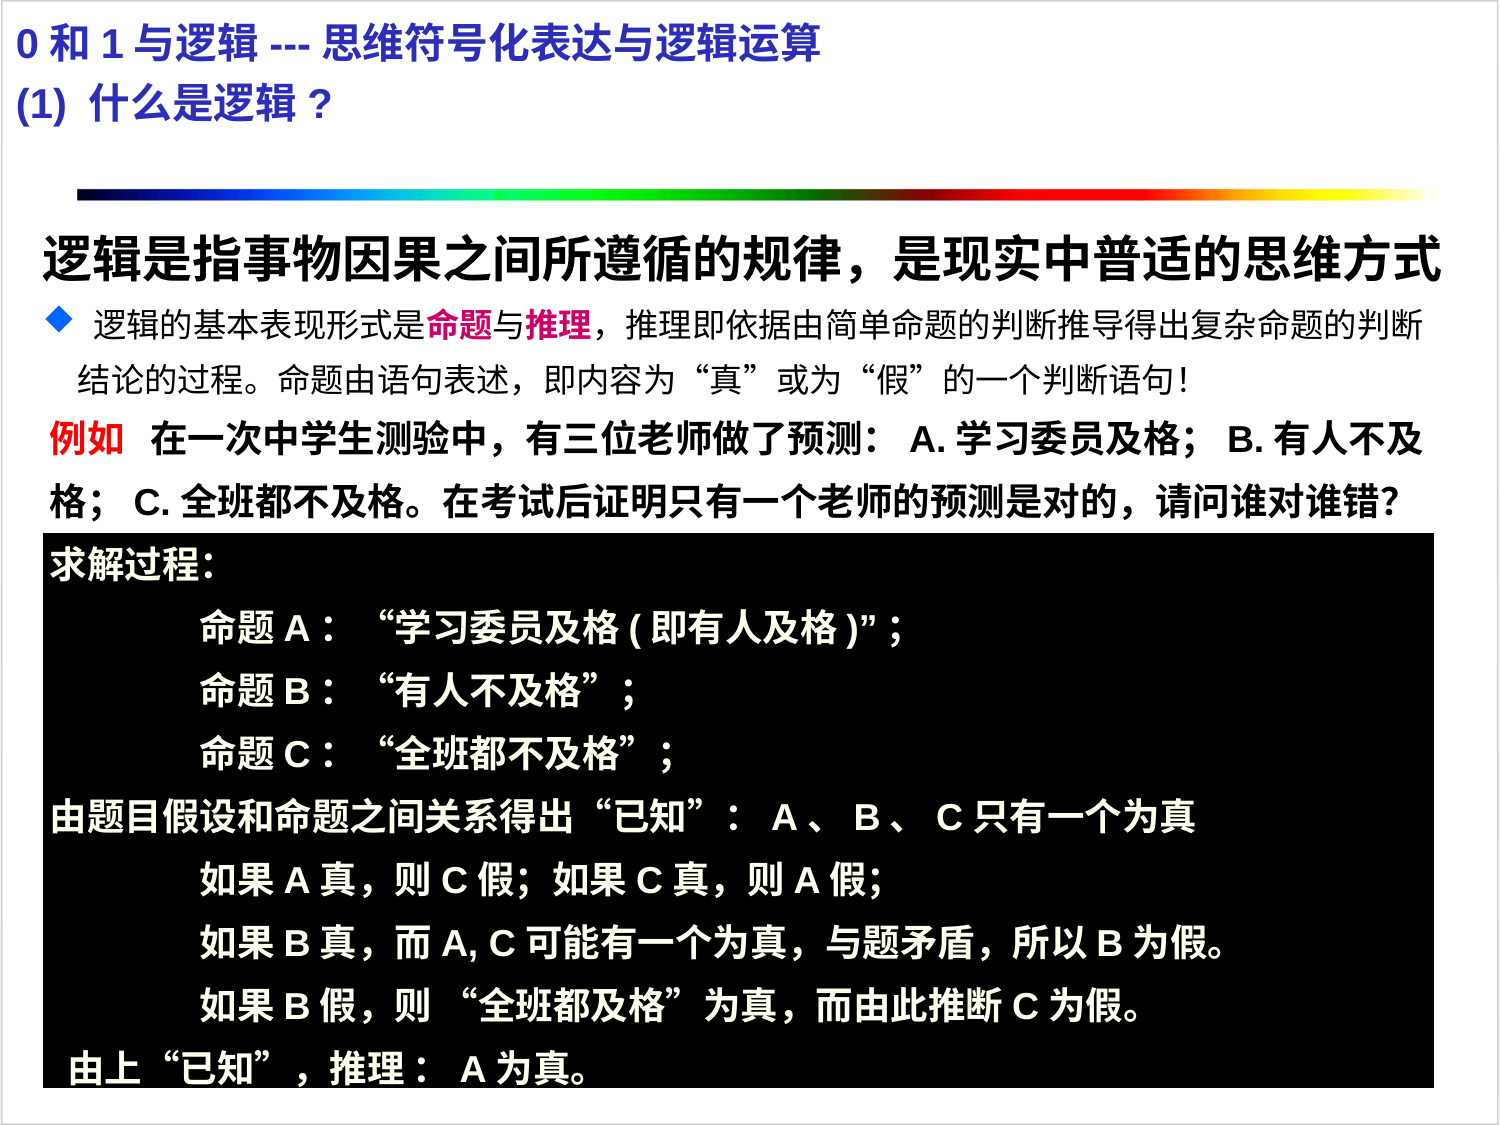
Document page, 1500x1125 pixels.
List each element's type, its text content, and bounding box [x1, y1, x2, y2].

text_box 逻辑是指事物因果之间所遵循的规律，是现实中普适的思维方式 逻辑的基本表现形式是命题与推理，推理即依据由简单命题的判断推导得出复杂命题的判断结论的过程。命题由语句表述，即内容为“真”或为“假”的一个判断语句！ [27, 196, 1465, 407]
text_box 0和1与逻辑---思维符号化表达与逻辑运算 (1) 什么是逻辑? [1, 0, 837, 135]
picture [0, 0, 1500, 1125]
text_box 例如 在一次中学生测验中，有三位老师做了预测：A.学习委员及格；B.有人不及格；C.全班都不及格。在考试后证明只有一个老师的预测是对的，请问谁对谁错？ 求解过程： 命题A：“学习委员及格(即有人及格)”； 命题B：“有人不及格”； 命题C：“全班都不及格”； 由题目假设和命题之间关系得出“已知”：A、B、C只有一个为真 如果A真，则C假；如果C真，则A假； 如果B真，而A, C可能有一个为真，与题矛盾，所以B为假。 如果B假，则 “全班都及格”为真，而由此推断C为假。 由上“已知”，推理 ：A为真。 [34, 390, 1457, 1098]
